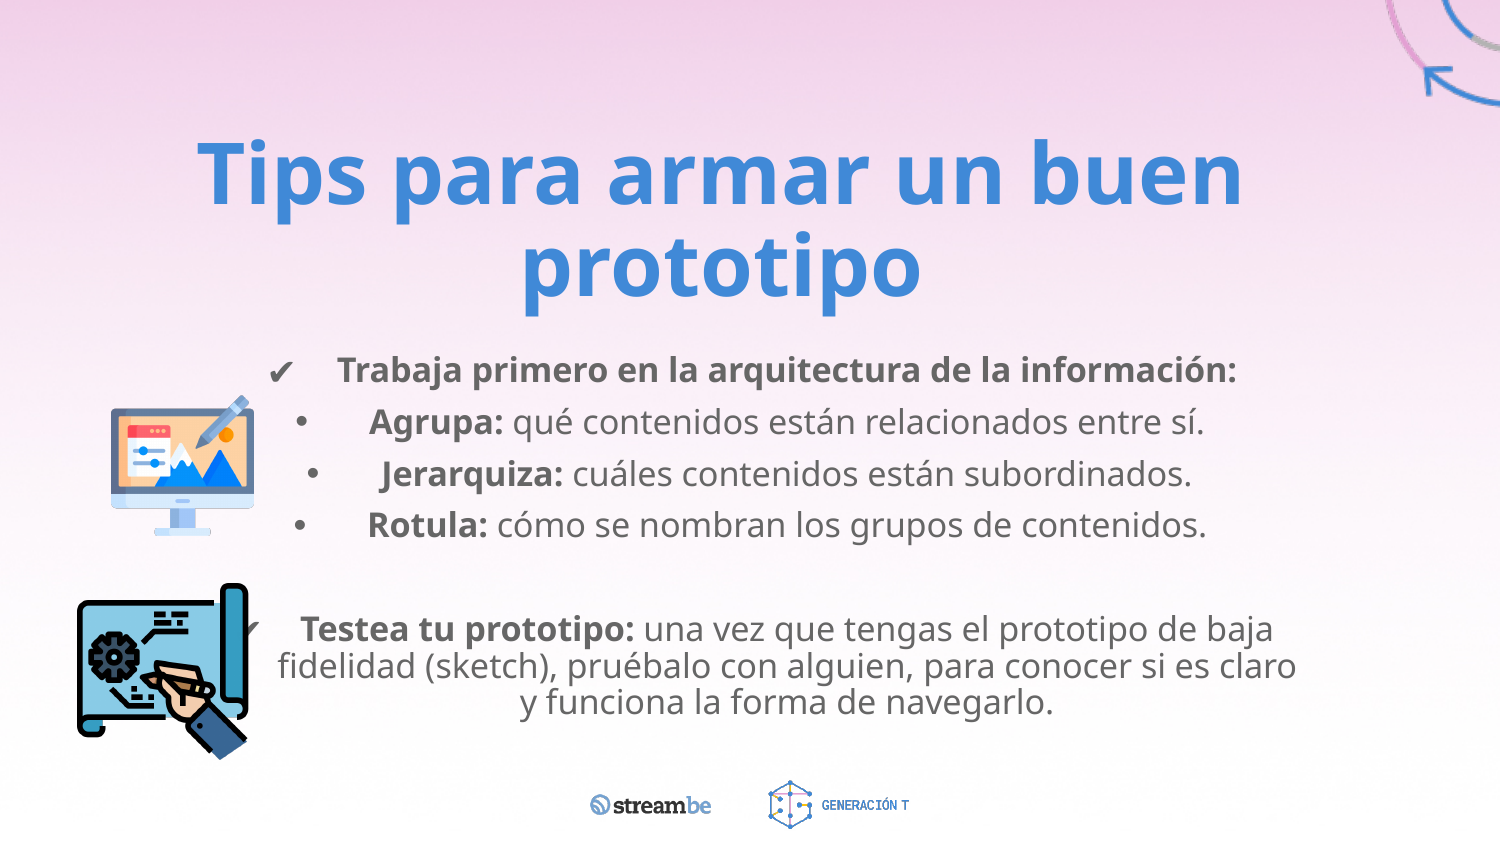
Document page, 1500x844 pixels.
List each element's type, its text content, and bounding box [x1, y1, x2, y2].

picture [0, 0, 1500, 844]
title Tips para armar un buen prototipo [106, 27, 1337, 321]
subtitle Trabaja primero en la arquitectura de la información: Agrupa: qué contenidos están relacionados entre sí. Jerarquiza: cuáles contenidos están subordinados. Rotula: cómo se nombran los grupos de contenidos. Testea tu prototipo: una vez que tengas el prototipo de baja fidelidad (sketch), pruébalo con alguien, para conocer si es claro y funciona la forma de navegarlo. [187, 347, 1313, 732]
